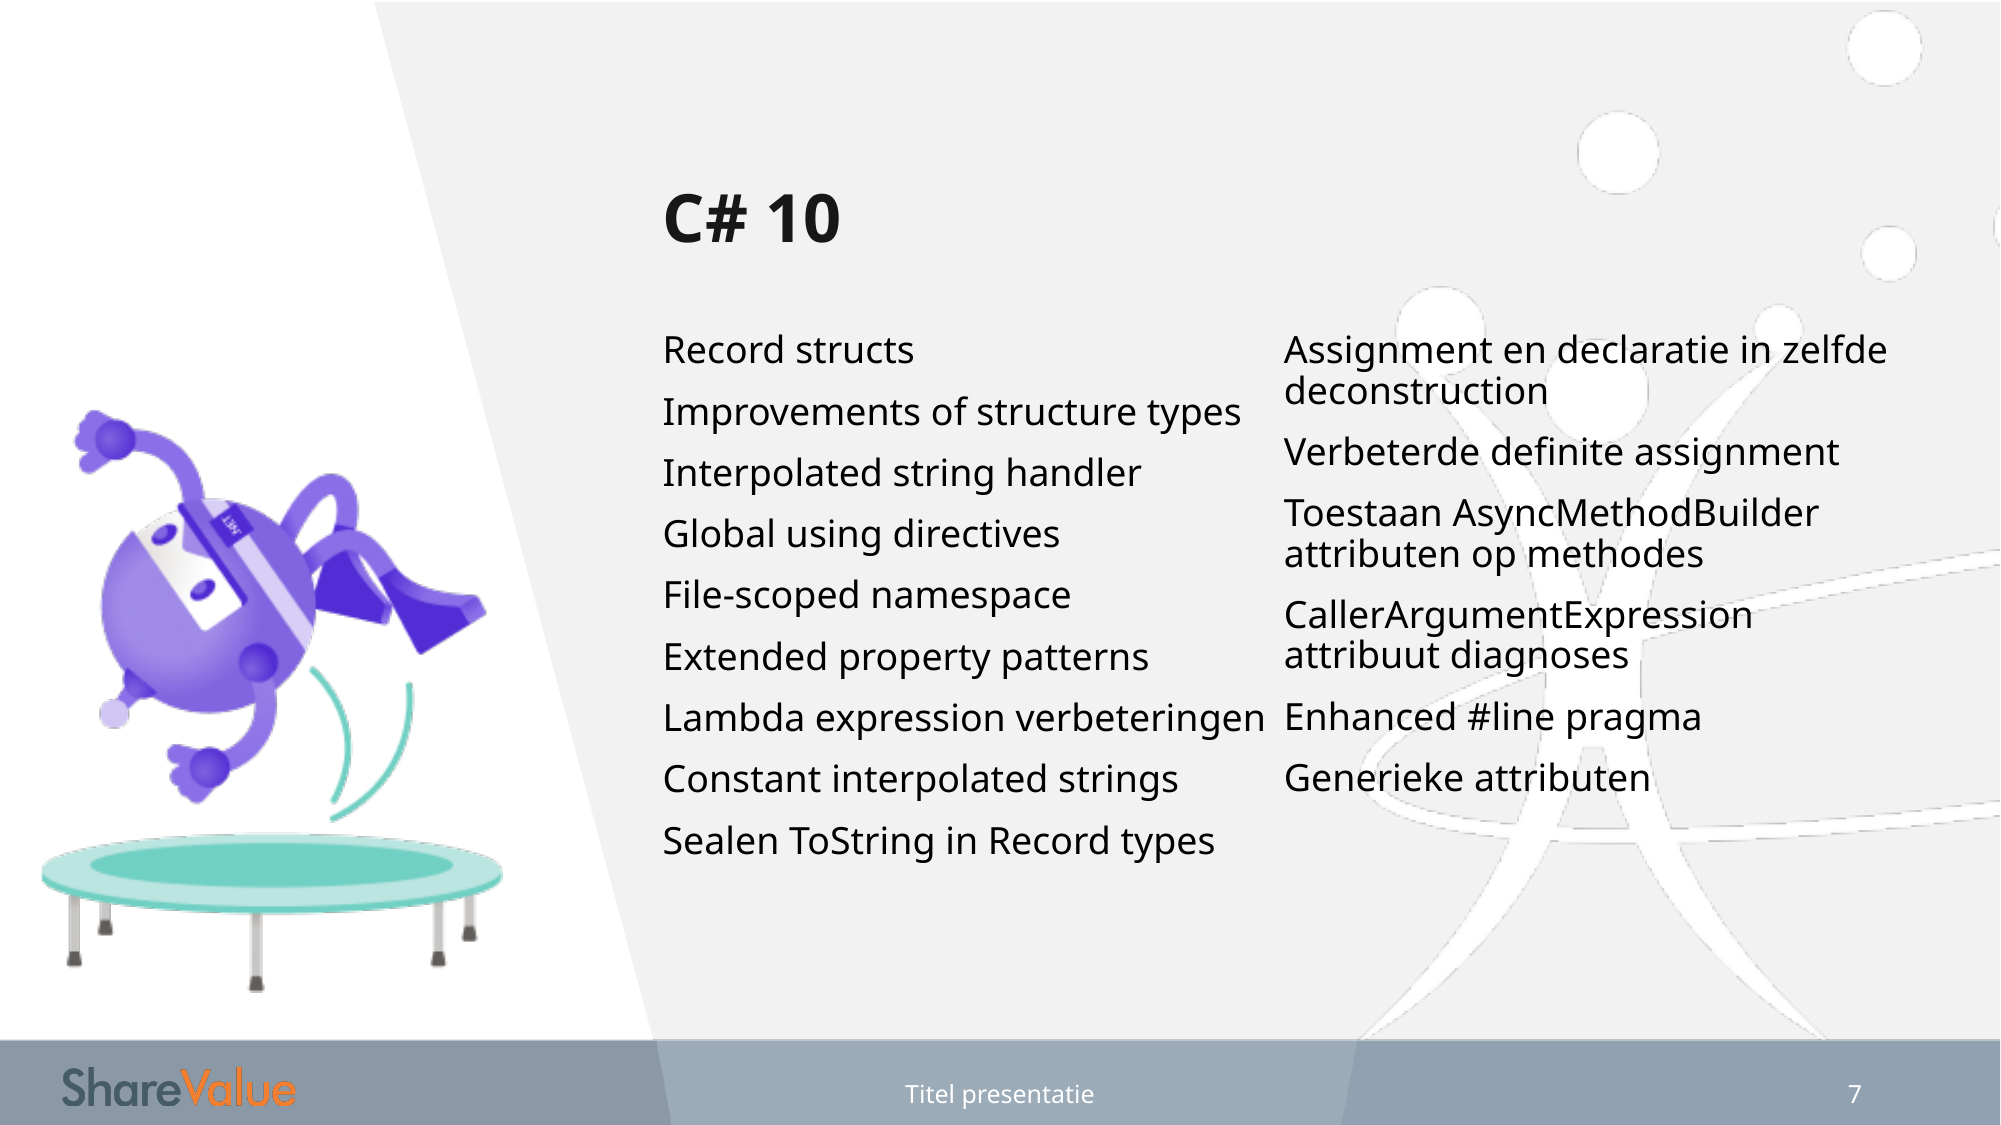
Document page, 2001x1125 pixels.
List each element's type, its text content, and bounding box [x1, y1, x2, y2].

list C# 10 [662, 108, 1863, 265]
list Record structs Improvements of structure types Interpolated string handler Global using directives File-scoped namespace Extended property patterns Lambda expression verbeteringen Constant interpolated strings Sealen ToString in Record types Assignment en declaratie in zelfde deconstruction Verbeterde definite assignment Toestaan AsyncMethodBuilder attributen op methodes CallerArgumentExpression attribuut diagnoses Enhanced #line pragma Generieke attributen [662, 323, 1920, 888]
slide_number 7 [1643, 1062, 1863, 1125]
footer Titel presentatie [415, 1062, 1585, 1125]
picture [0, 1039, 2001, 1125]
picture [41, 409, 503, 993]
